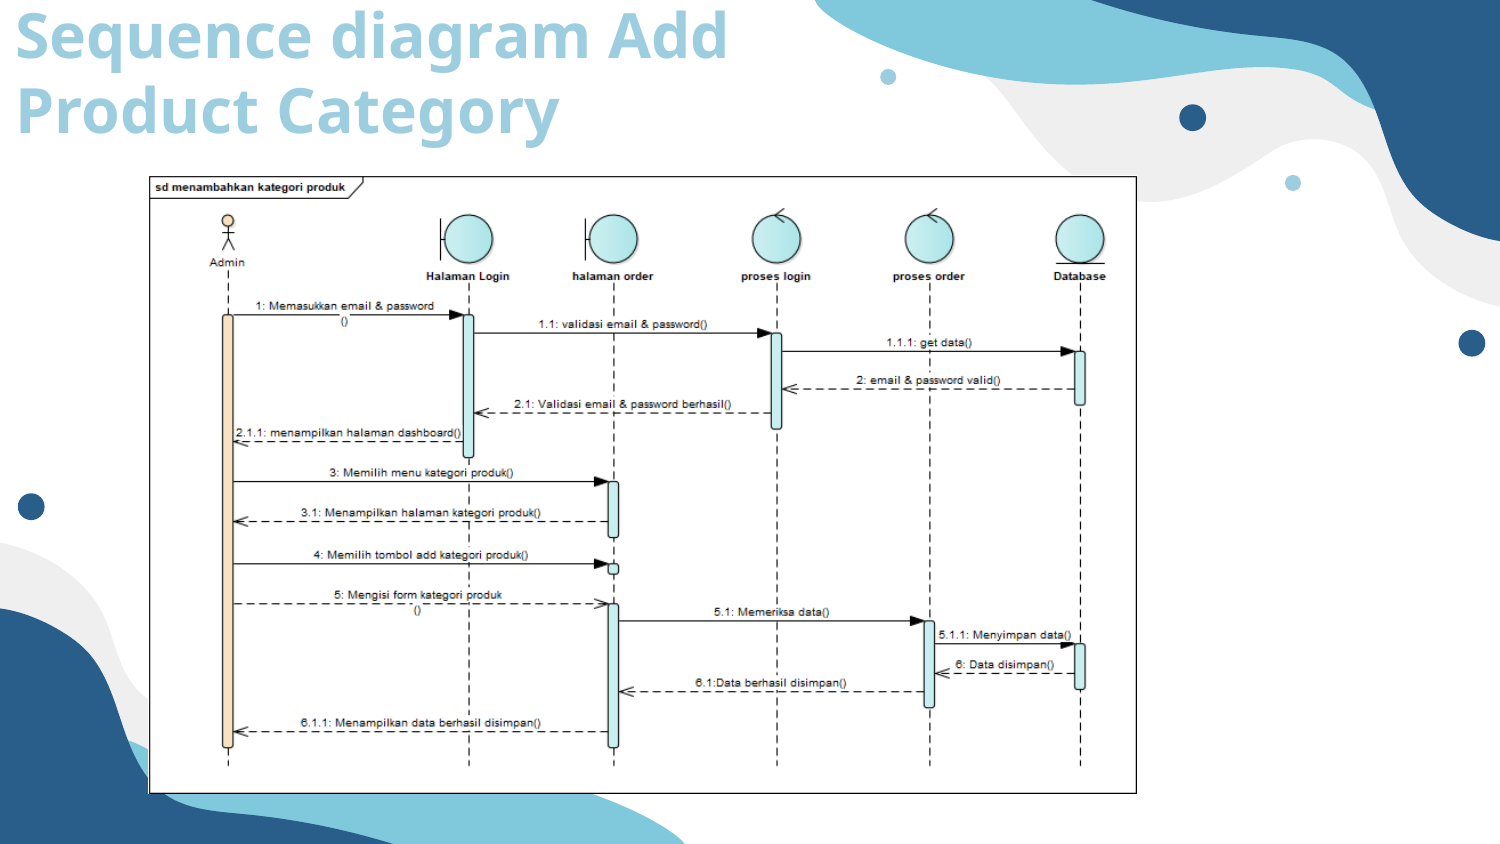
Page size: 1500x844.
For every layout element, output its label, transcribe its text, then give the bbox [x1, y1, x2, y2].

picture [147, 175, 1138, 794]
title Sequence diagram Add Product Category [0, 0, 1286, 176]
